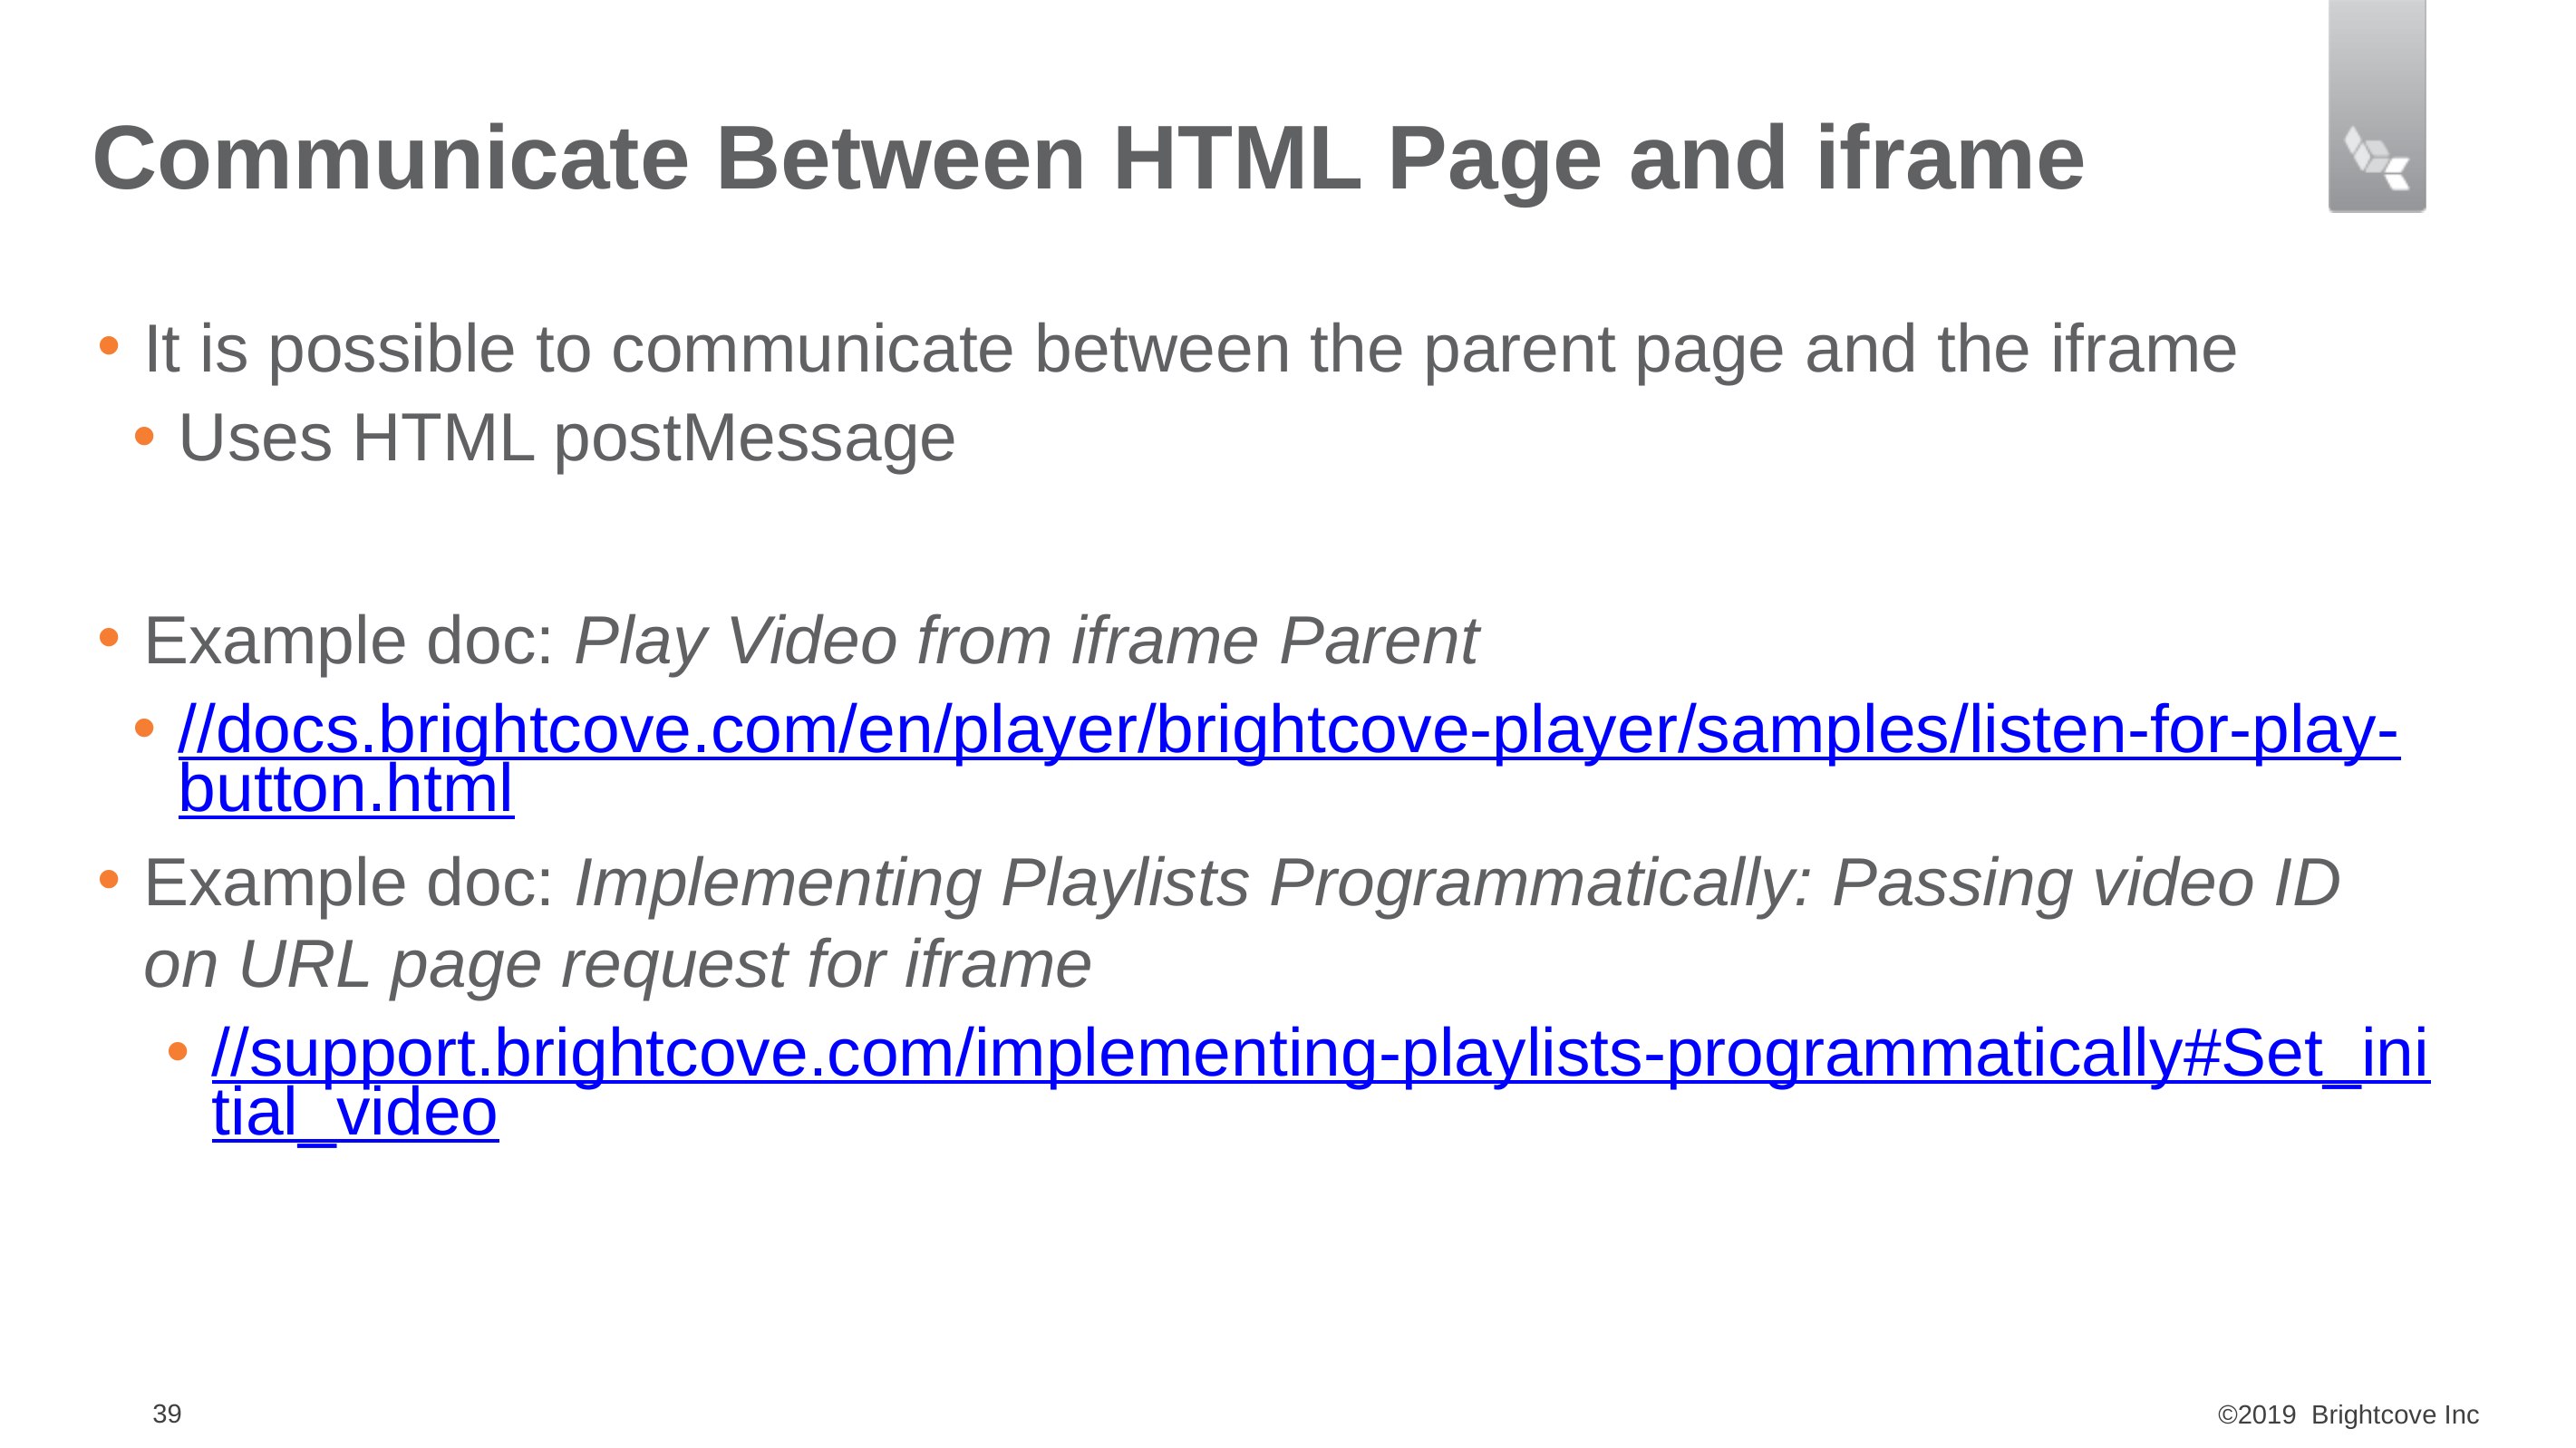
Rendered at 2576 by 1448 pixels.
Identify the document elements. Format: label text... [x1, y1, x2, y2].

list It is possible to communicate between the parent page and the iframe Uses HTML postMessage Example doc: Play Video from iframe Parent //docs.brightcove.com/en/player/brightcove-player/samples/listen-for-play-button.html Example doc: Implementing Playlists Programmatically: Passing video ID on URL page request for iframe //support.brightcove.com/implementing-playlists-programmatically#Set_initial_video [85, 292, 2448, 1311]
title Communicate Between HTML Page and iframe [80, 43, 2271, 261]
slide_number 39 [143, 1390, 189, 1434]
picture [2329, 0, 2428, 213]
